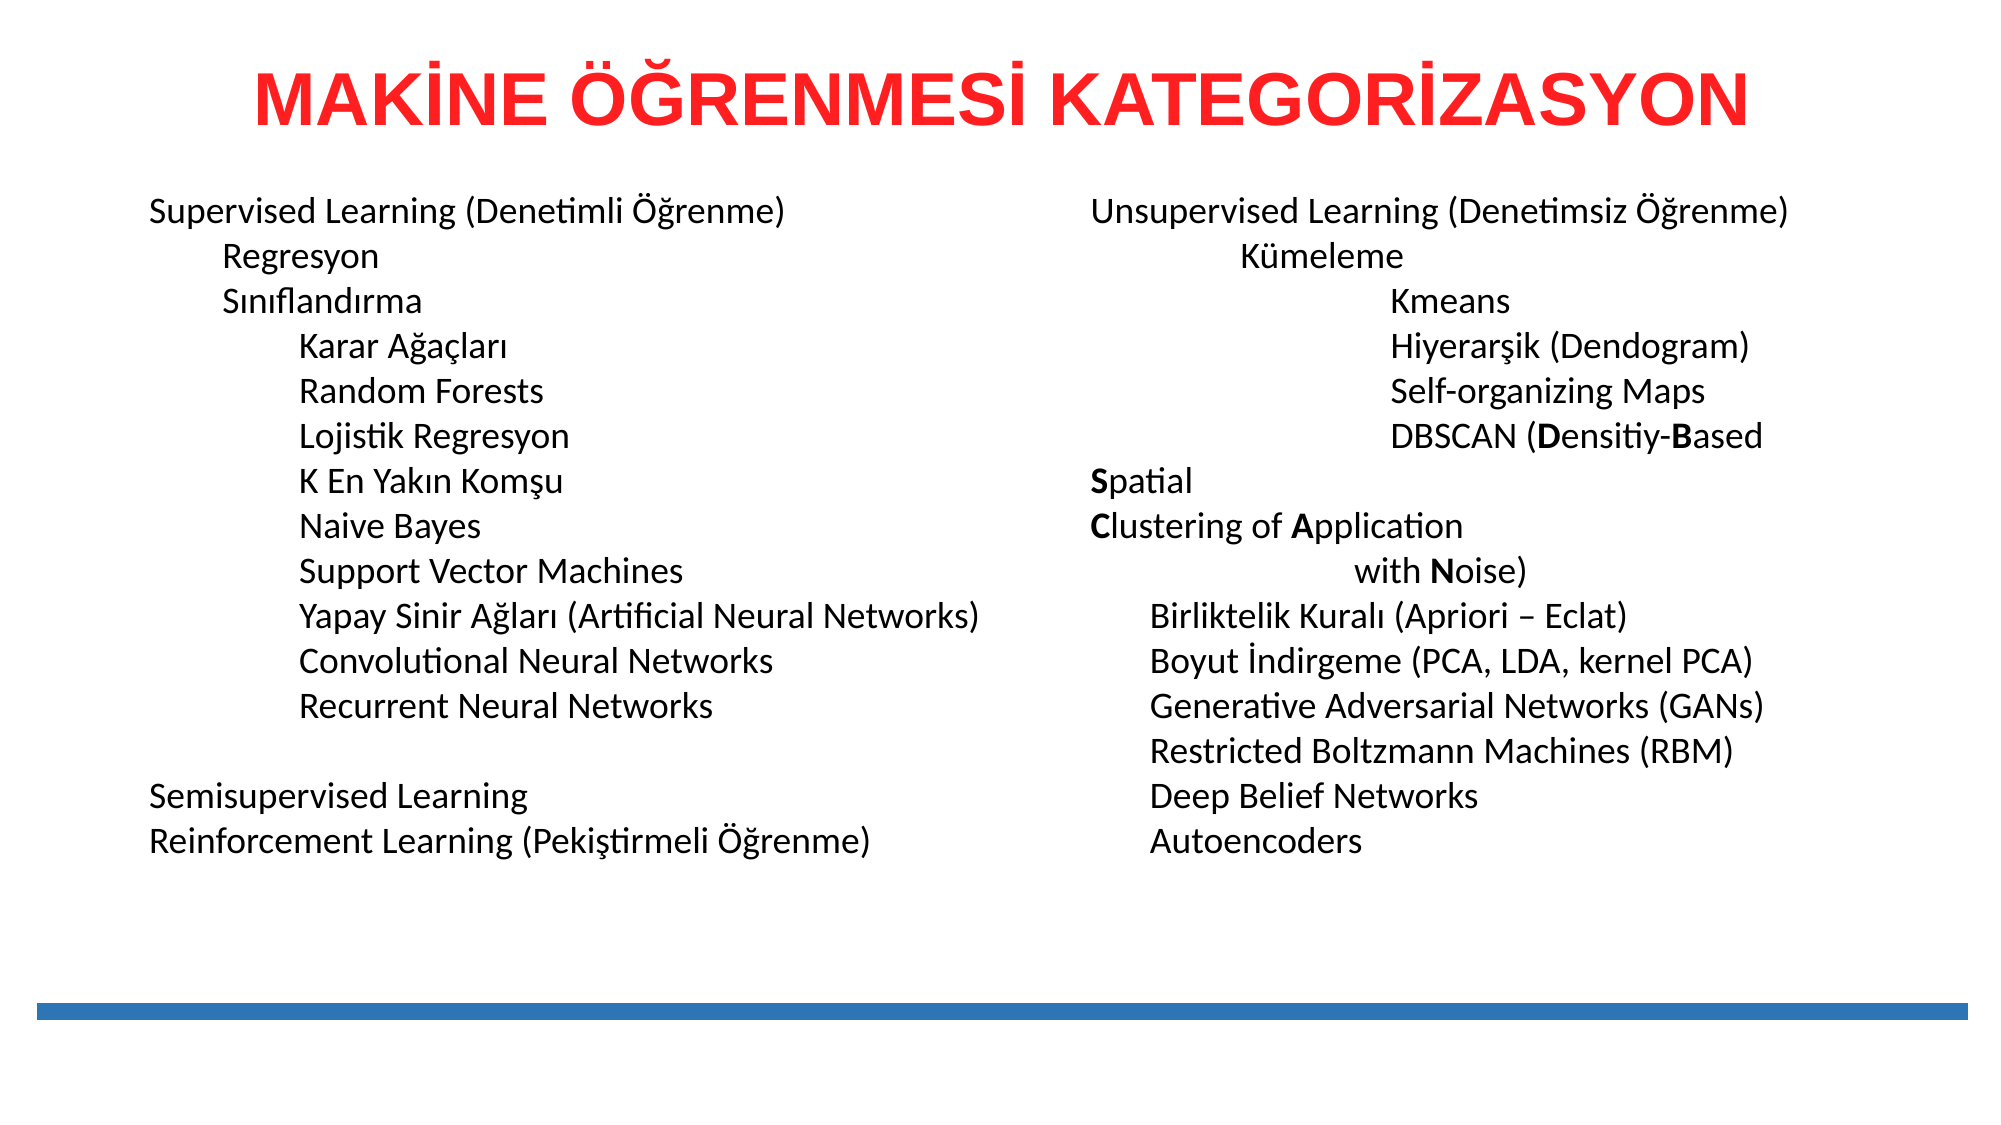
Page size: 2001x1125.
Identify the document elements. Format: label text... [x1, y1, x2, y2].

text_box MAKİNE ÖĞRENMESİ KATEGORİZASYON [182, 53, 1824, 149]
text_box Supervised Learning (Denetimli Öğrenme) Regresyon Sınıflandırma Karar Ağaçları Random Forests Lojistik Regresyon K En Yakın Komşu Naive Bayes Support Vector Machines Yapay Sinir Ağları (Artificial Neural Networks) Convolutional Neural Networks Recurrent Neural Networks Semisupervised Learning Reinforcement Learning (Pekiştirmeli Öğrenme) [134, 178, 1069, 914]
text_box Unsupervised Learning (Denetimsiz Öğrenme) Kümeleme Kmeans Hiyerarşik (Dendogram) Self-organizing Maps DBSCAN (Densitiy-Based Spatial Clustering of Application with Noise) Birliktelik Kuralı (Apriori – Eclat) Boyut İndirgeme (PCA, LDA, kernel PCA) Generative Adversarial Networks (GANs) Restricted Boltzmann Machines (RBM) Deep Belief Networks Autoencoders [1075, 178, 1866, 869]
